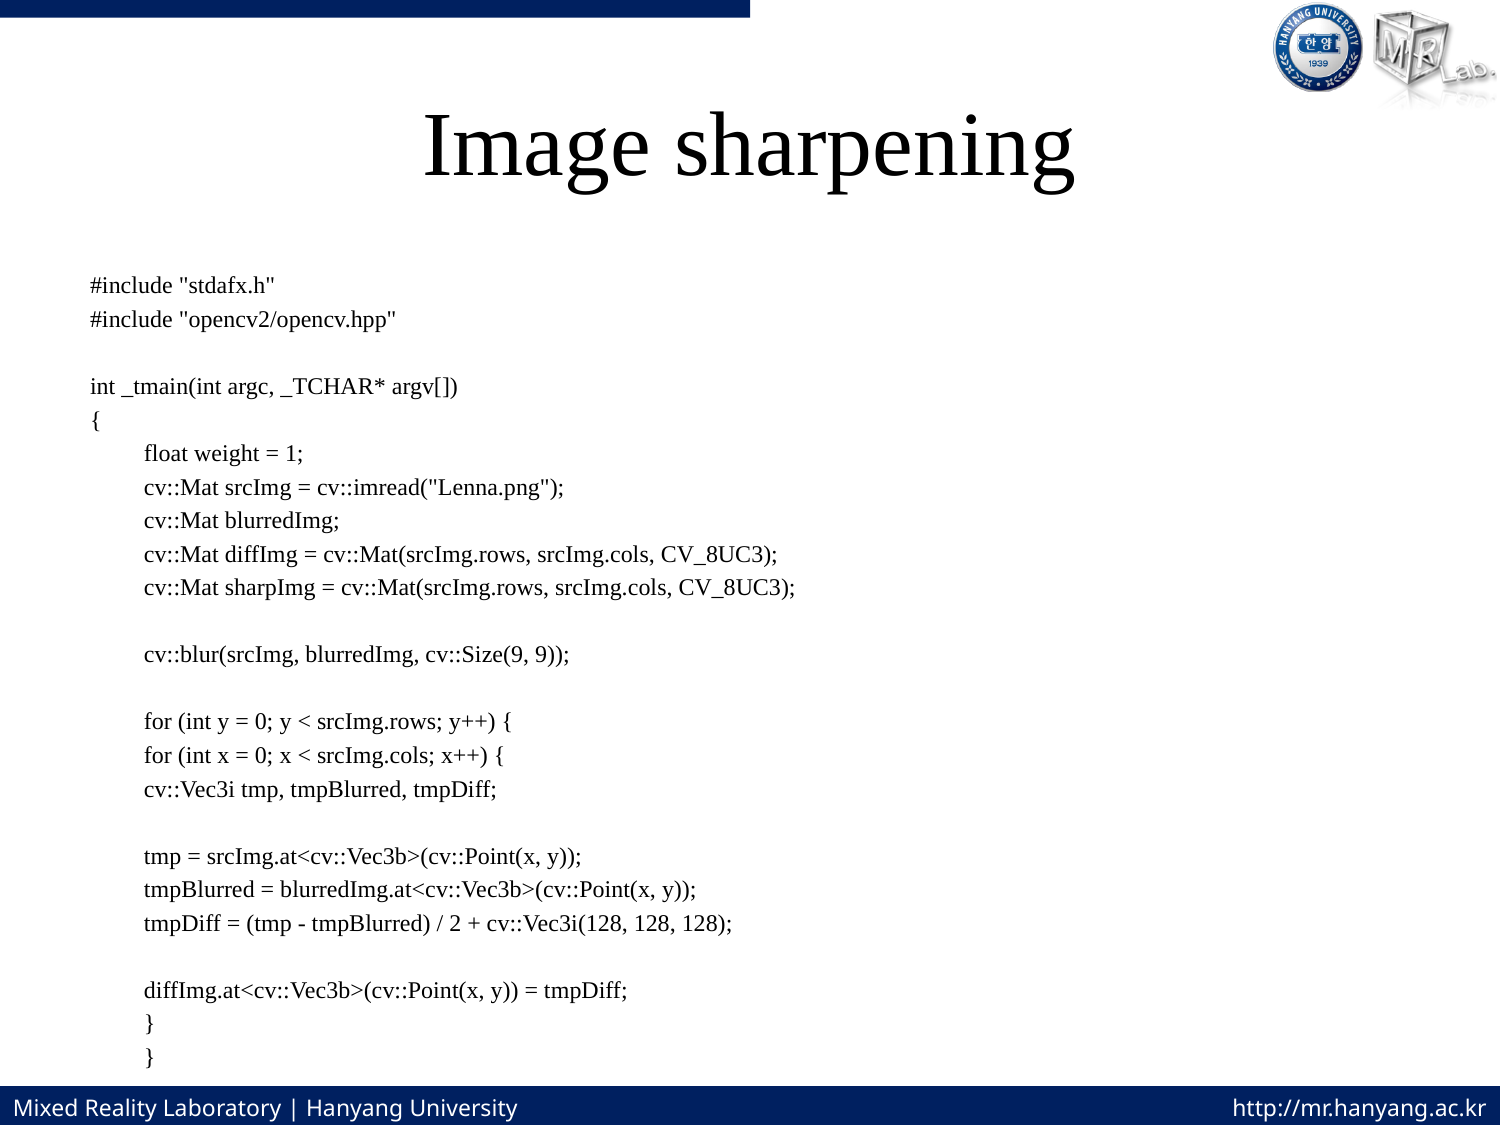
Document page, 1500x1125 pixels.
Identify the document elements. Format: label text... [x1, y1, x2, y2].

list #include "stdafx.h" #include "opencv2/opencv.hpp" int _tmain(int argc, _TCHAR* argv[]) { float weight = 1; cv::Mat srcImg = cv::imread("Lenna.png"); cv::Mat blurredImg; cv::Mat diffImg = cv::Mat(srcImg.rows, srcImg.cols, CV_8UC3); cv::Mat sharpImg = cv::Mat(srcImg.rows, srcImg.cols, CV_8UC3); cv::blur(srcImg, blurredImg, cv::Size(9, 9)); for (int y = 0; y < srcImg.rows; y++) { for (int x = 0; x < srcImg.cols; x++) { cv::Vec3i tmp, tmpBlurred, tmpDiff; tmp = srcImg.at<cv::Vec3b>(cv::Point(x, y)); tmpBlurred = blurredImg.at<cv::Vec3b>(cv::Point(x, y)); tmpDiff = (tmp - tmpBlurred) / 2 + cv::Vec3i(128, 128, 128); diffImg.at<cv::Vec3b>(cv::Point(x, y)) = tmpDiff; } } [75, 262, 1425, 1079]
title Image sharpening [75, 45, 1425, 233]
picture [1273, 0, 1500, 118]
